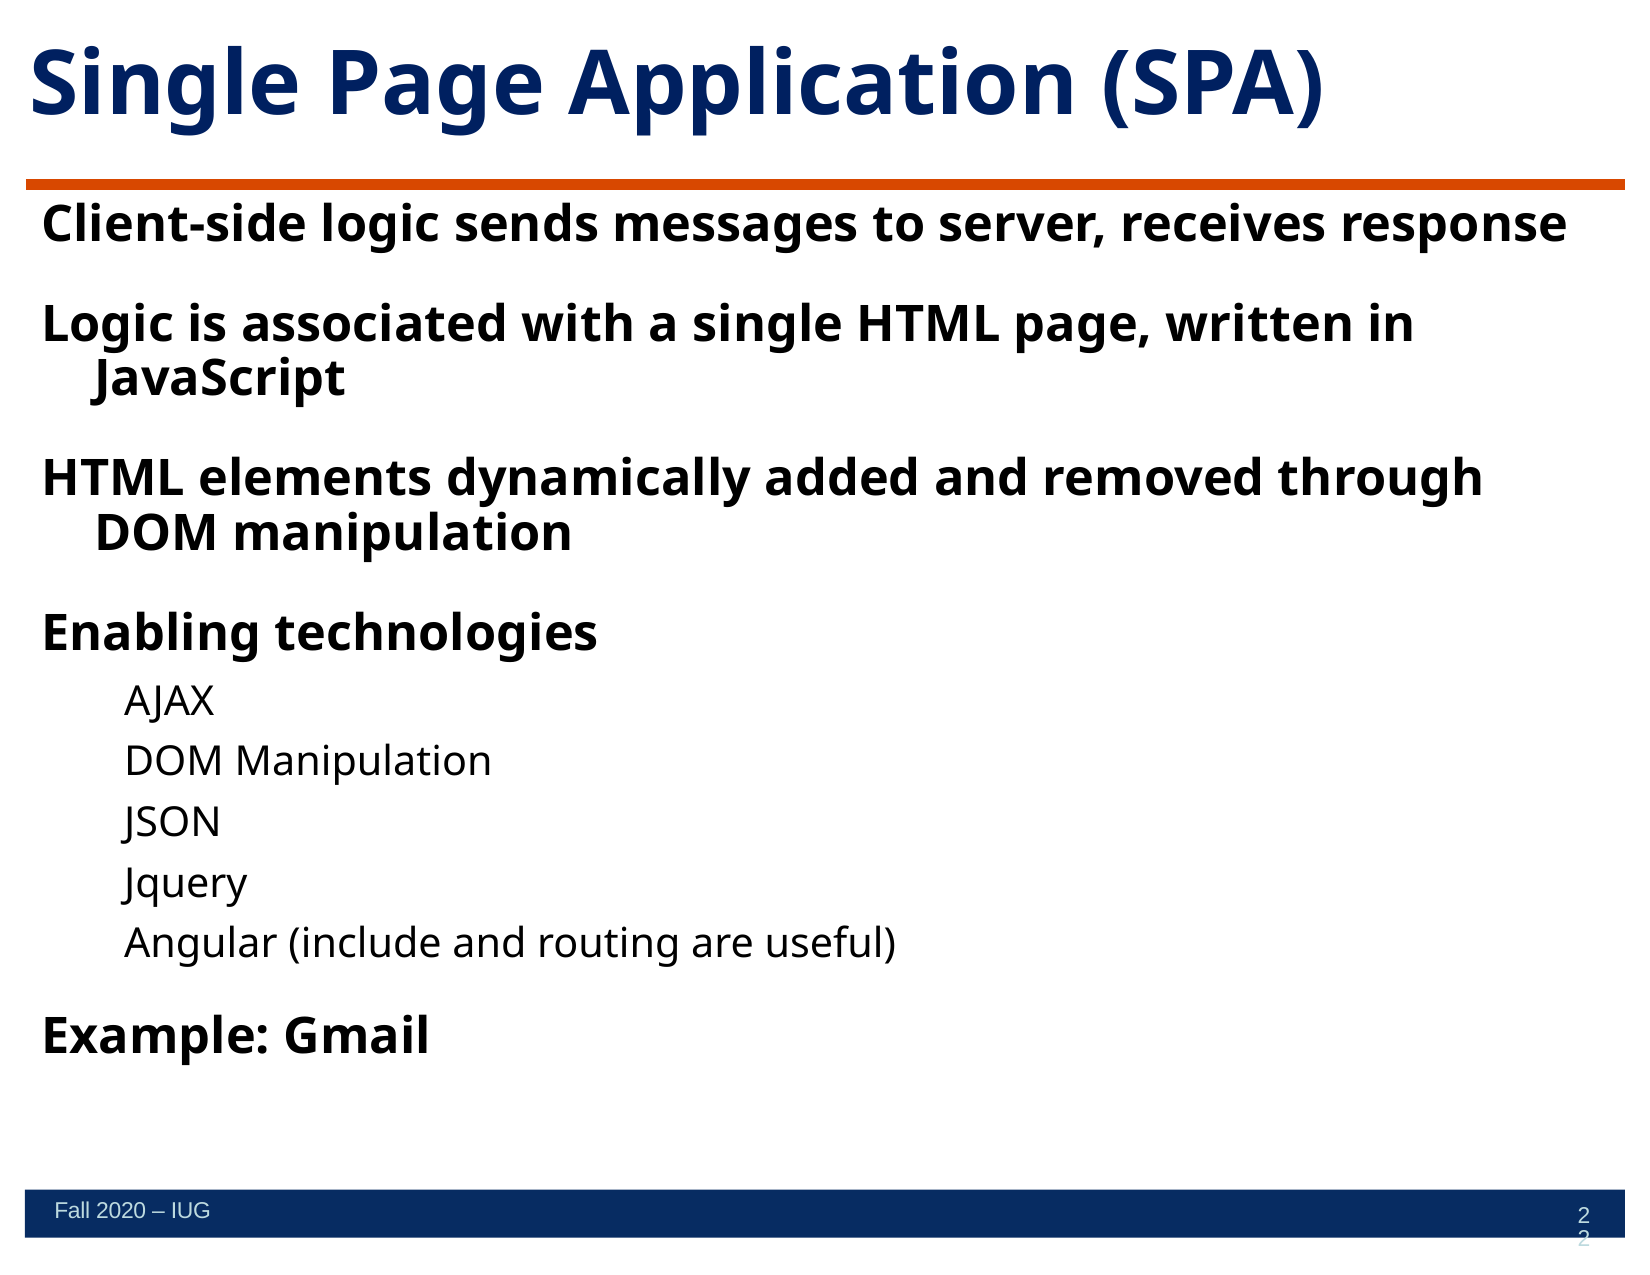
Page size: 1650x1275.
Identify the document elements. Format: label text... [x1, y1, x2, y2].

slide_number Fall 2020 – IUG [52, 1195, 403, 1226]
list Client-side logic sends messages to server, receives response Logic is associated with a single HTML page, written in JavaScript HTML elements dynamically added and removed through DOM manipulation Enabling technologies AJAX DOM Manipulation JSON Jquery Angular (include and routing are useful) Example: Gmail [41, 197, 1609, 1188]
title Single Page Application (SPA) [29, 24, 1575, 351]
slide_number 22 [1573, 1200, 1595, 1231]
